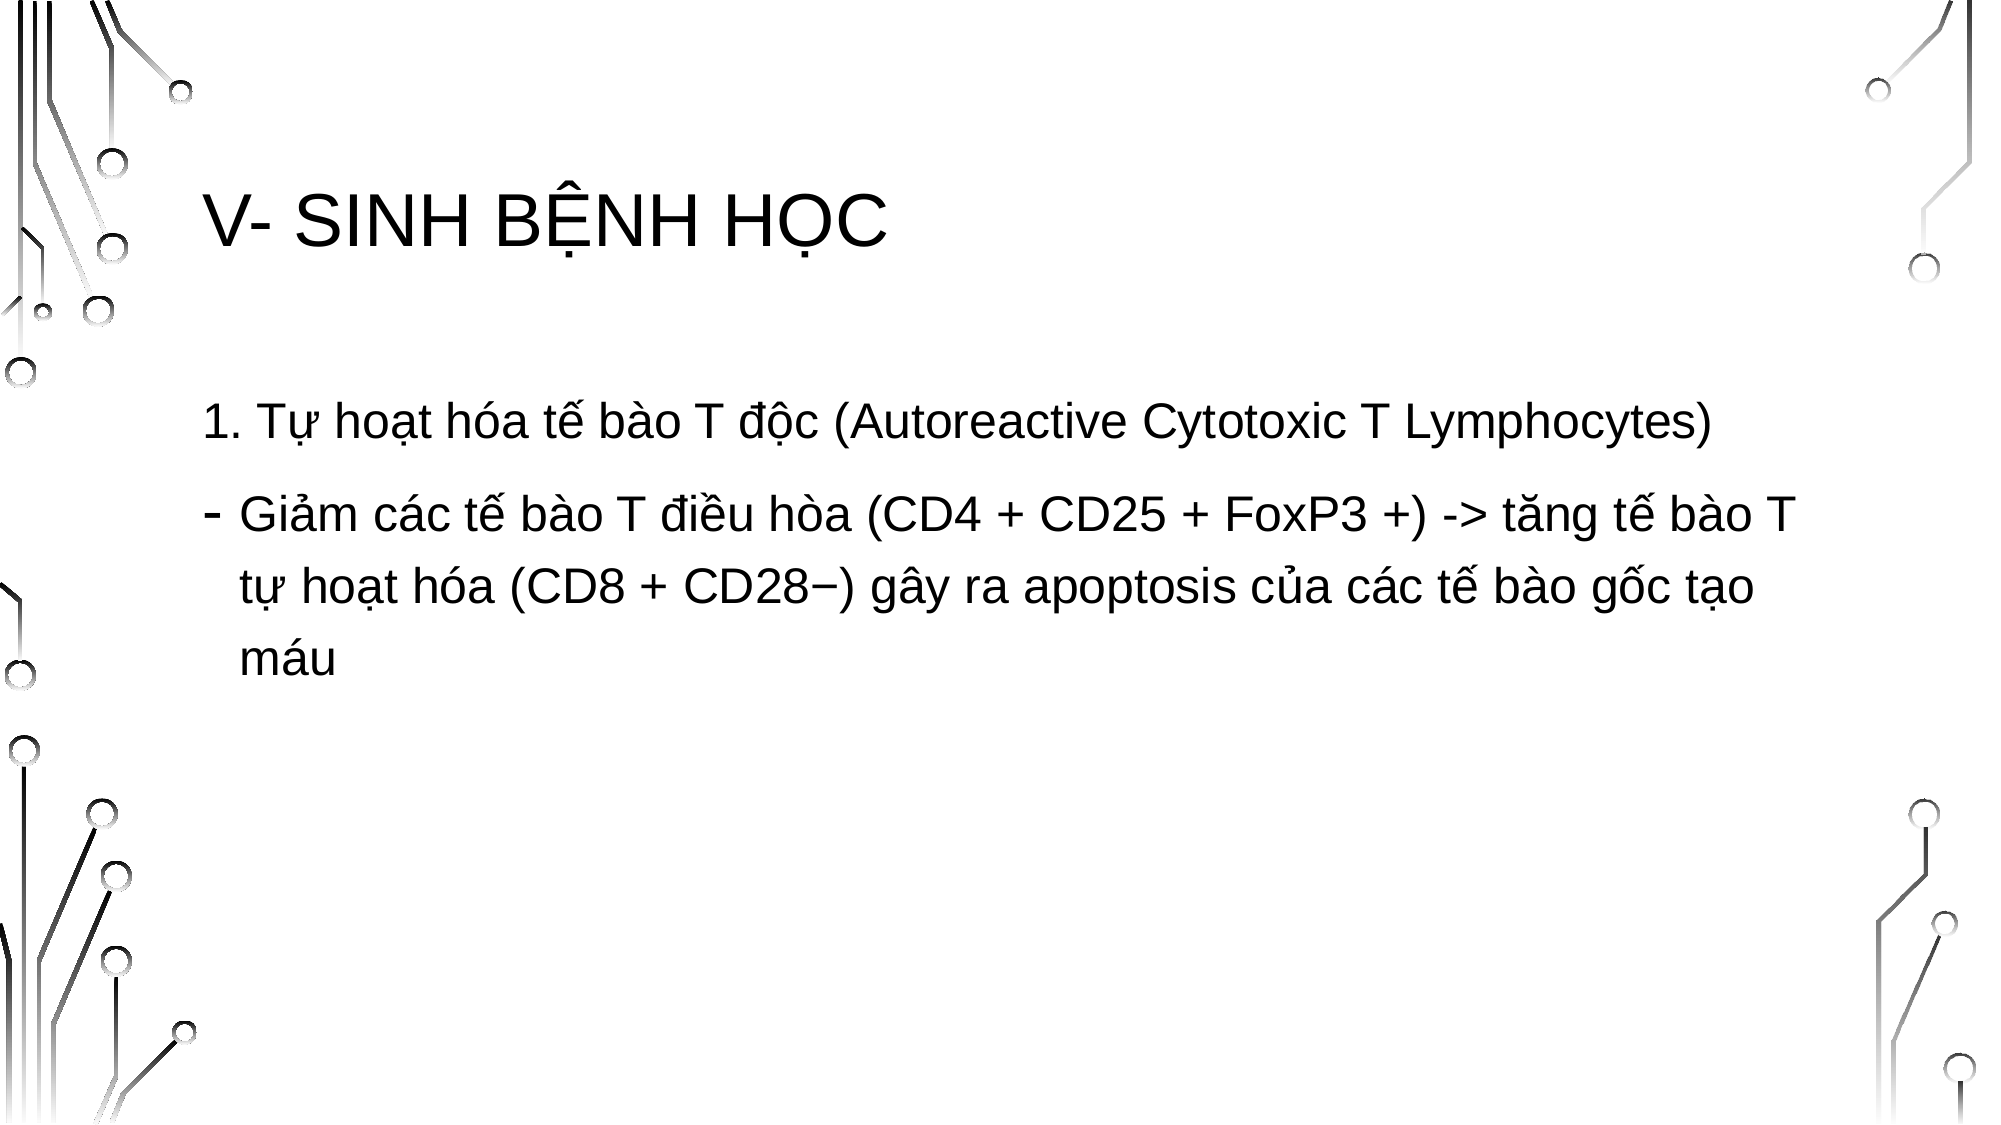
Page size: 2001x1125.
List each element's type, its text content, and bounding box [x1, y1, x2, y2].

list 1. Tự hoạt hóa tế bào T độc (Autoreactive Cytotoxic T Lymphocytes) Giảm các tế bào T điều hòa (CD4 + CD25 + FoxP3 +) -> tăng tế bào T tự hoạt hóa (CD8 + CD28−) gây ra apoptosis của các tế bào gốc tạo máu [187, 369, 1813, 950]
title V- SINH BỆNH HỌC [187, 101, 1813, 344]
